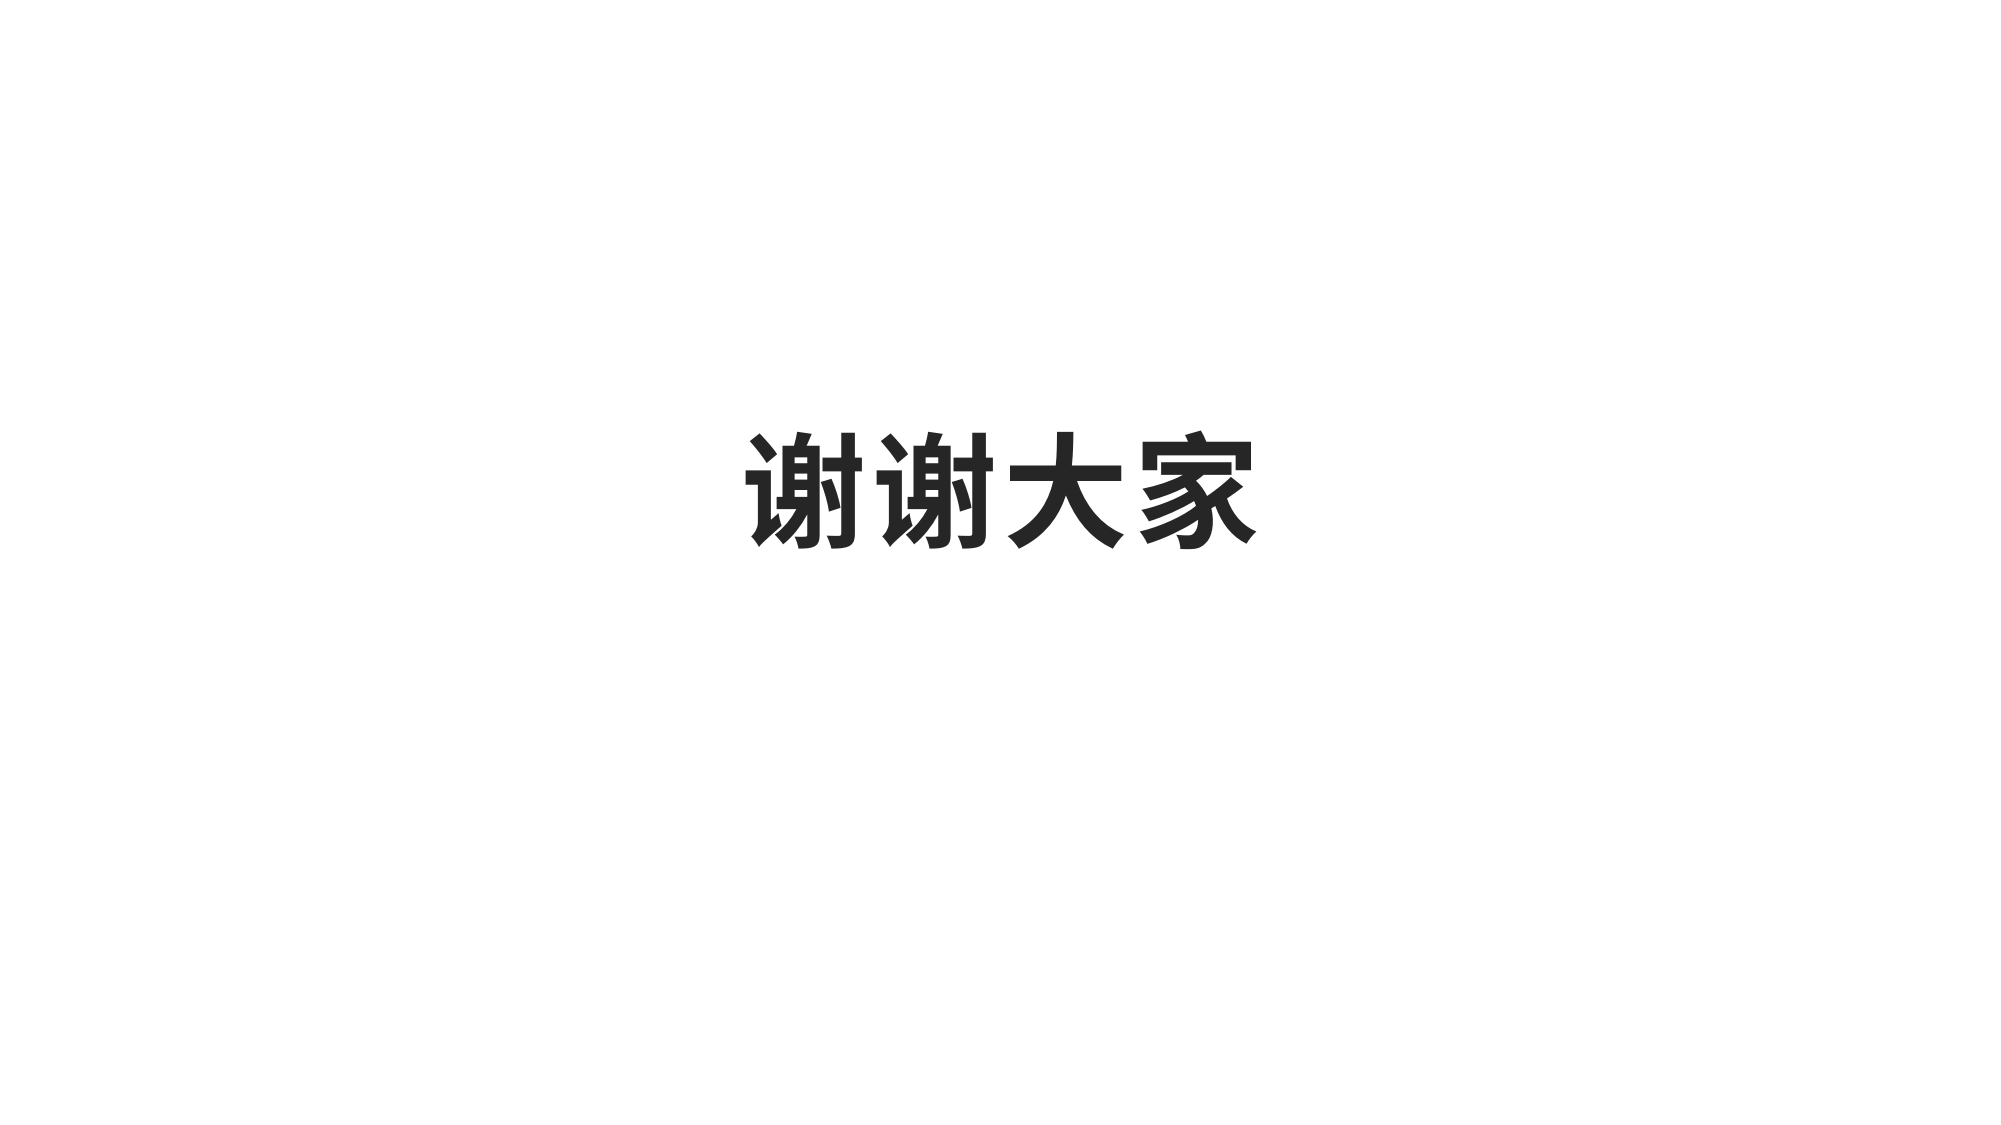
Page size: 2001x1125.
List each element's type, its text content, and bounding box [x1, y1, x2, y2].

title 谢谢大家 [196, 149, 1805, 572]
